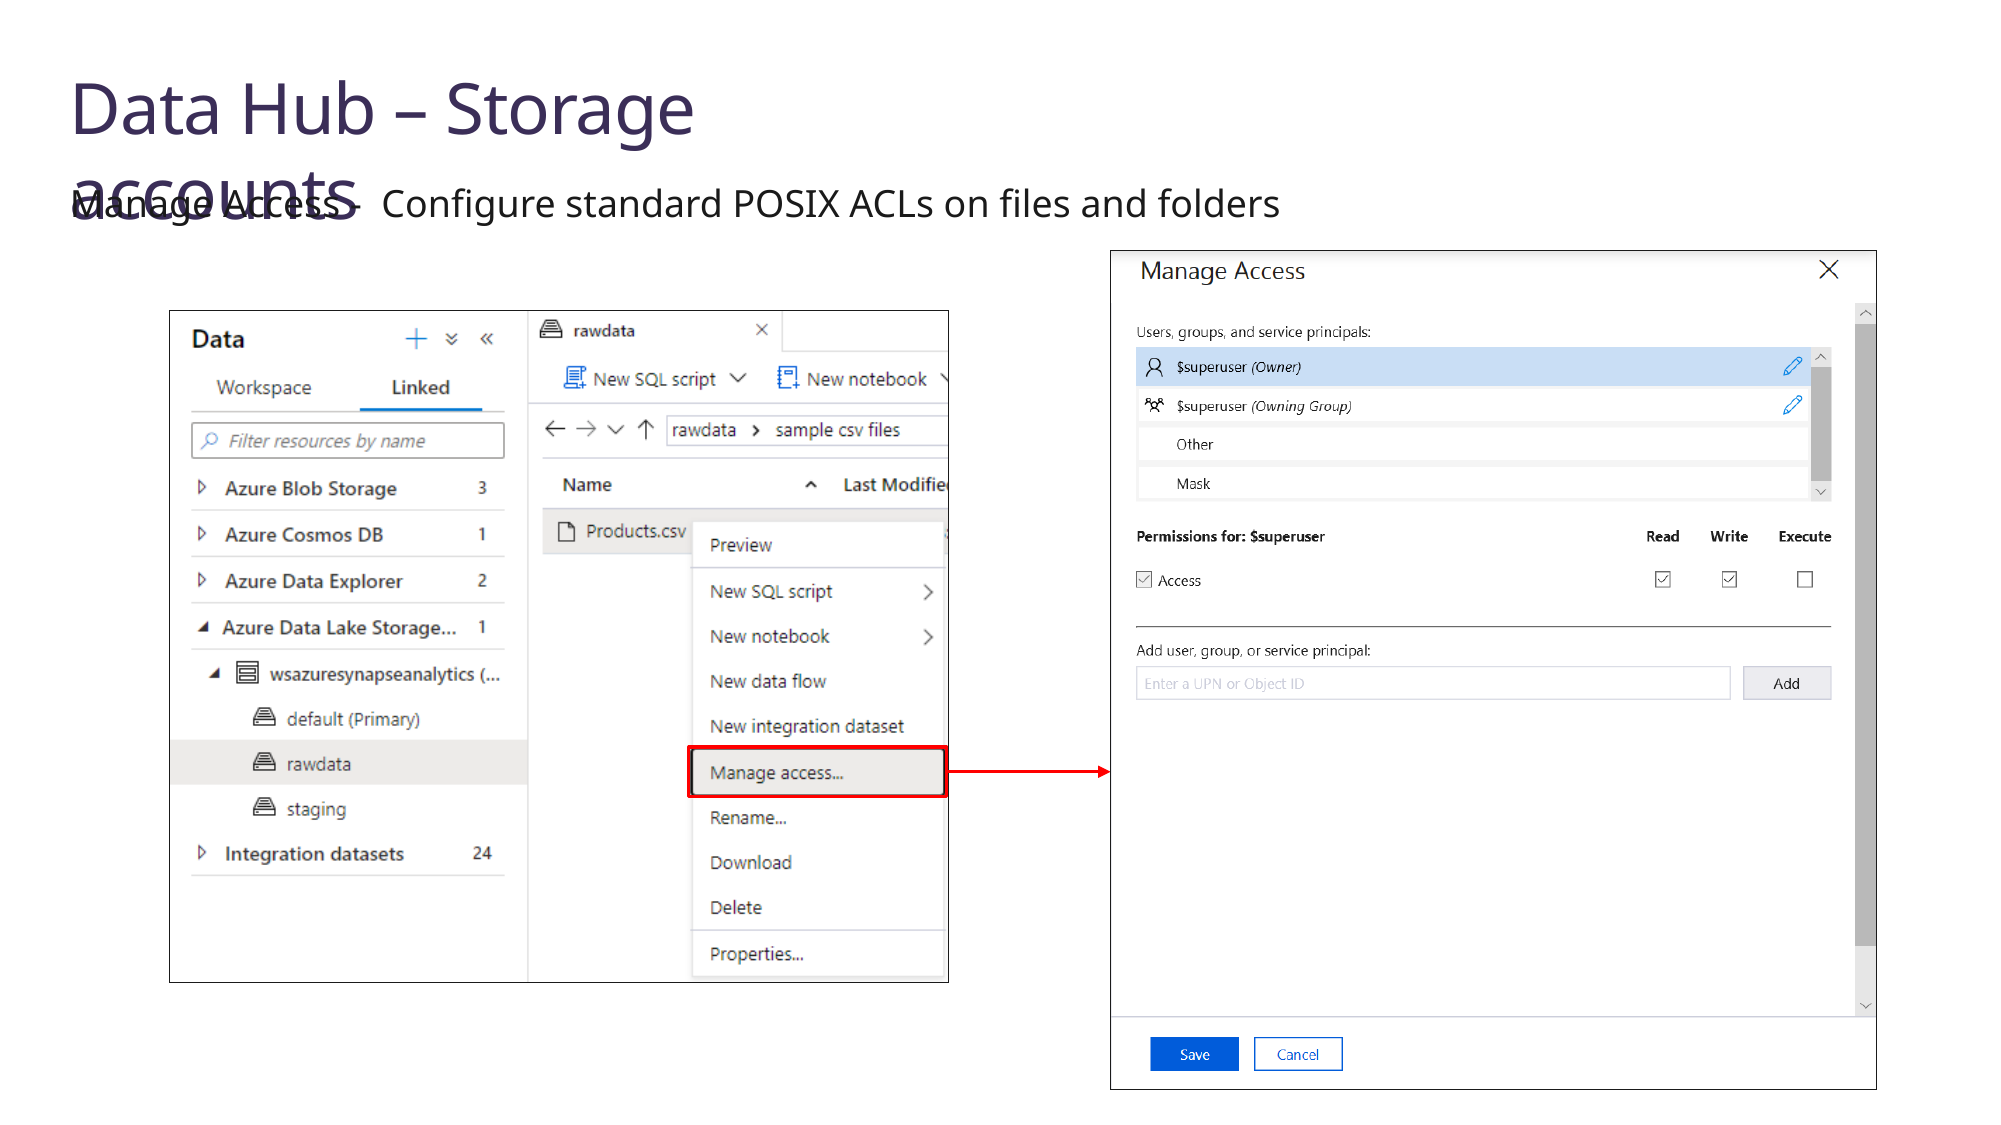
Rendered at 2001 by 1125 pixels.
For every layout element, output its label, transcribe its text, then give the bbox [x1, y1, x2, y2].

picture [169, 309, 949, 983]
picture [1110, 250, 1877, 1090]
title Data Hub – Storage accounts [69, 36, 982, 161]
list Manage Access - Configure standard POSIX ACLs on files and folders [69, 185, 1759, 262]
